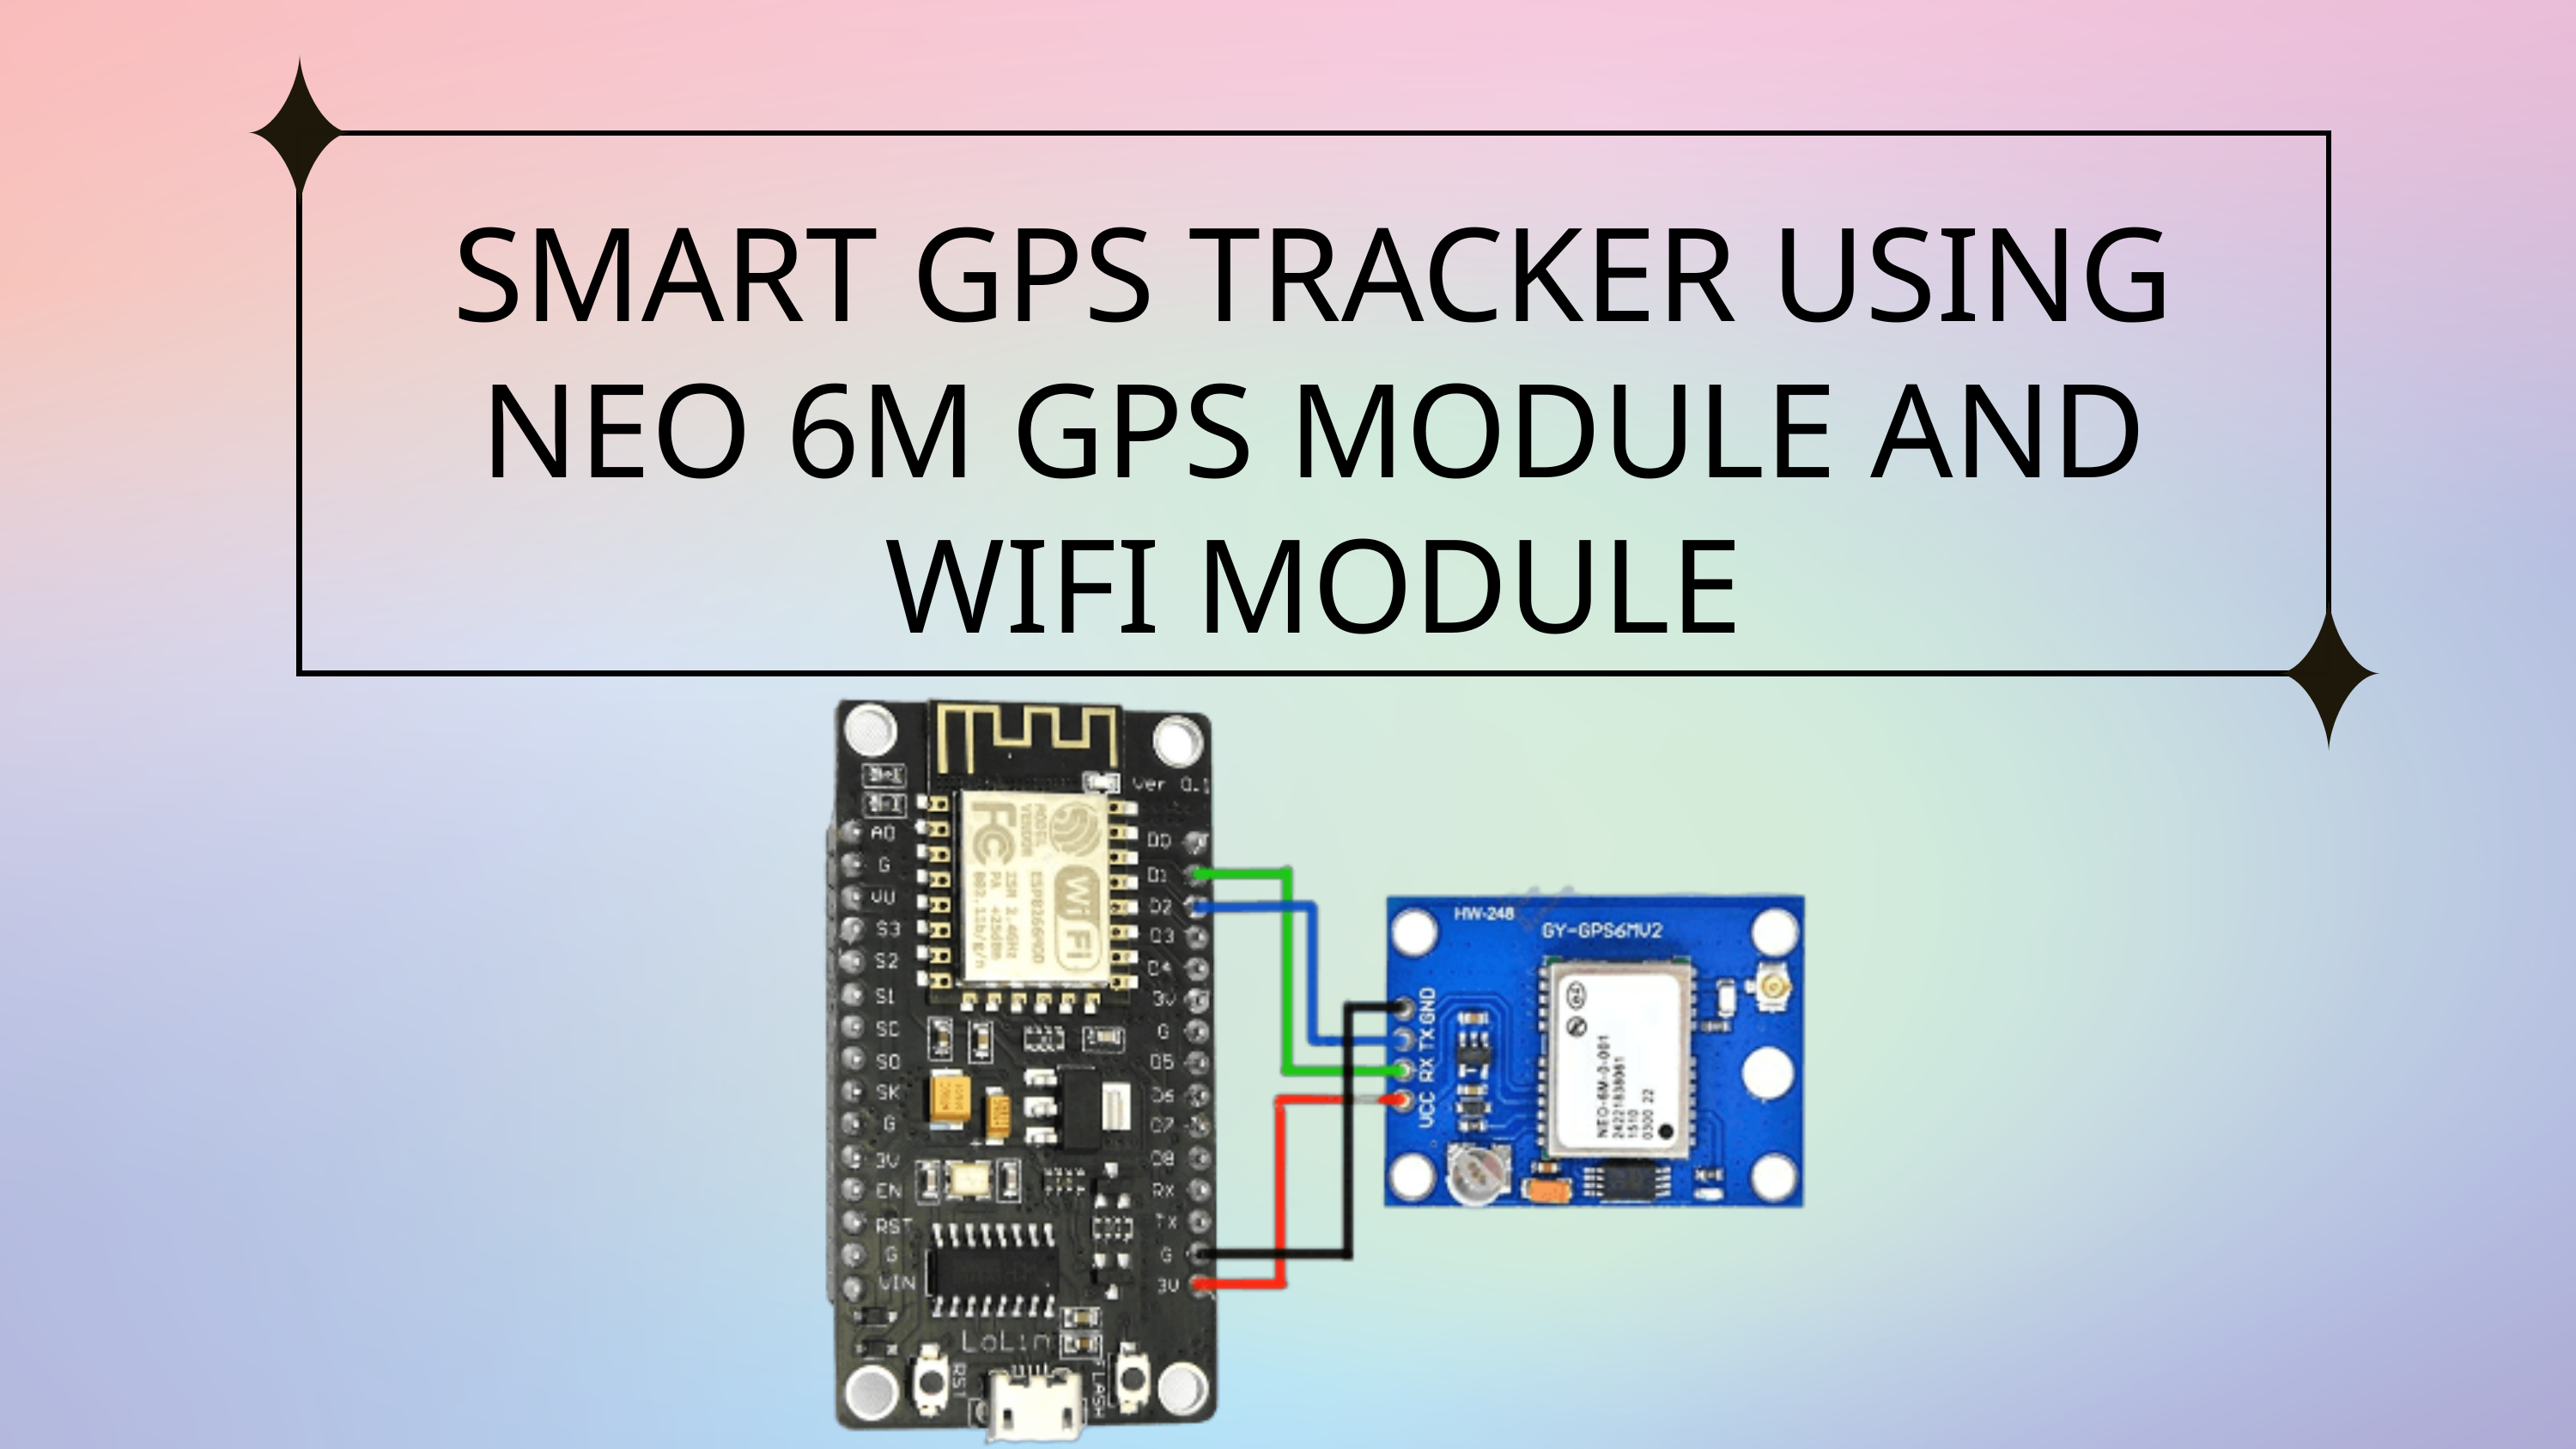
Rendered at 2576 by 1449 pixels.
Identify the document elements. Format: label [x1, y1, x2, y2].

text_box [2276, 594, 2381, 753]
text_box [247, 53, 351, 213]
text_box [0, 0, 2576, 1449]
text_box [299, 132, 2330, 674]
text_box [771, 683, 1869, 1449]
